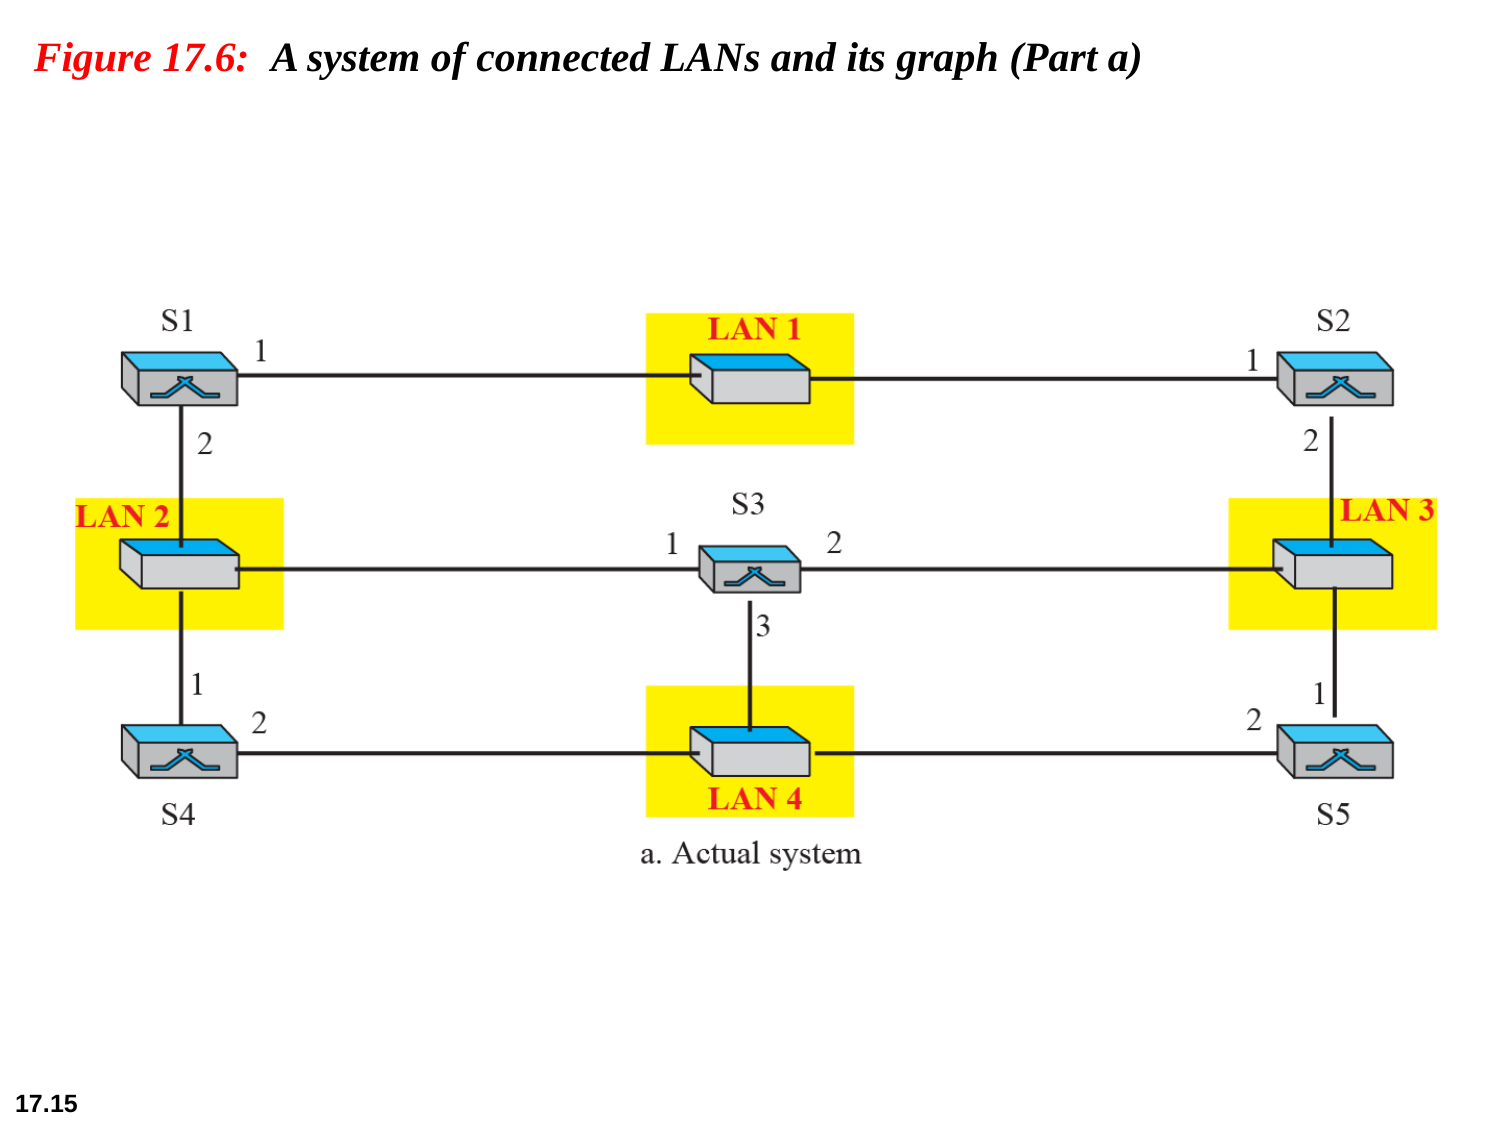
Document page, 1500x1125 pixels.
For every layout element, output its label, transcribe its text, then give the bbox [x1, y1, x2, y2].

text_box Figure 17.6: A system of connected LANs and its graph (Part a) [18, 22, 1357, 87]
picture [74, 303, 1438, 876]
text_box 17.15 [0, 1049, 313, 1125]
